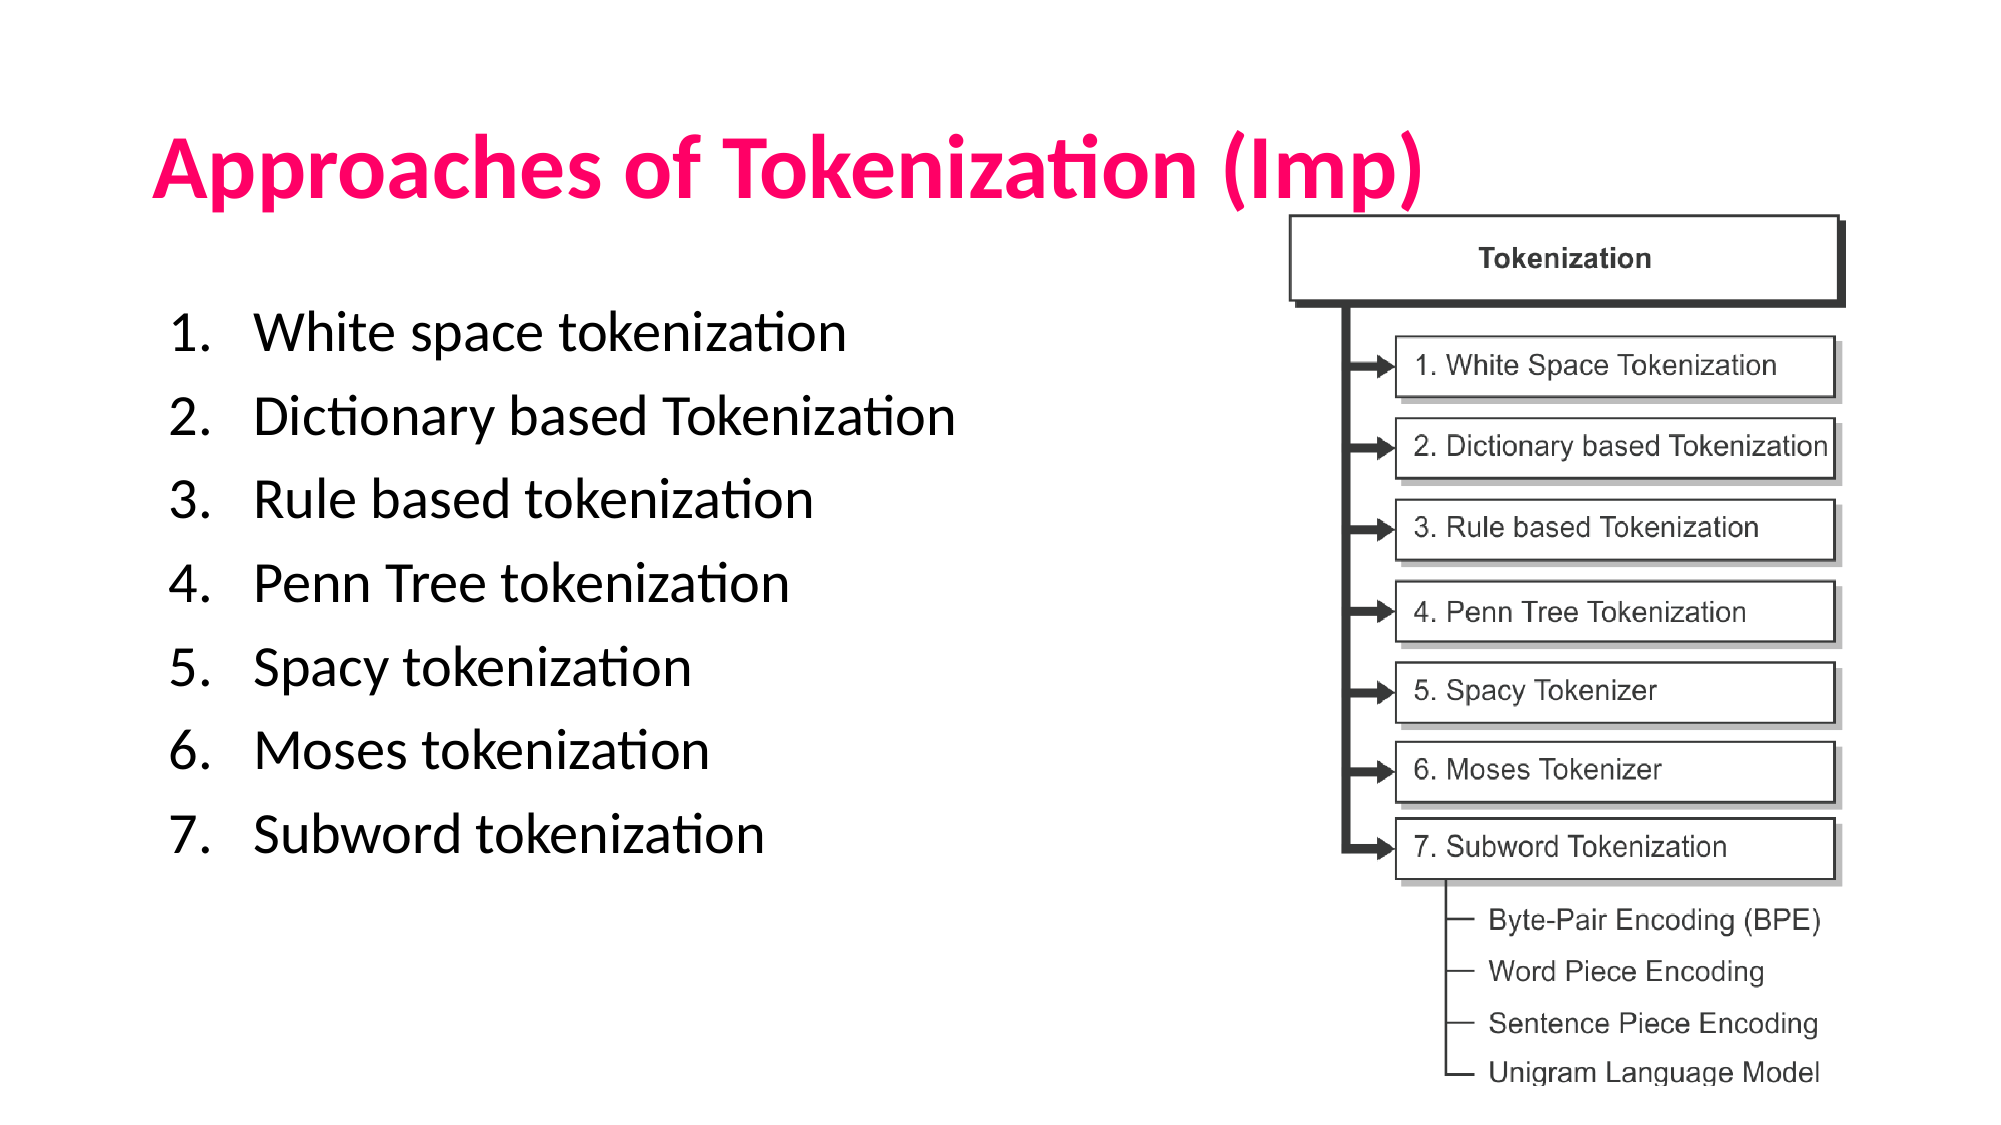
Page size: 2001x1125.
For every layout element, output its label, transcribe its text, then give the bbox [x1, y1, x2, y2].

title Approaches of Tokenization (Imp) [137, 59, 1863, 278]
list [1287, 214, 1847, 1087]
text_box White space tokenization Dictionary based Tokenization Rule based tokenization Penn Tree tokenization Spacy tokenization Moses tokenization Subword tokenization [153, 293, 1025, 1008]
